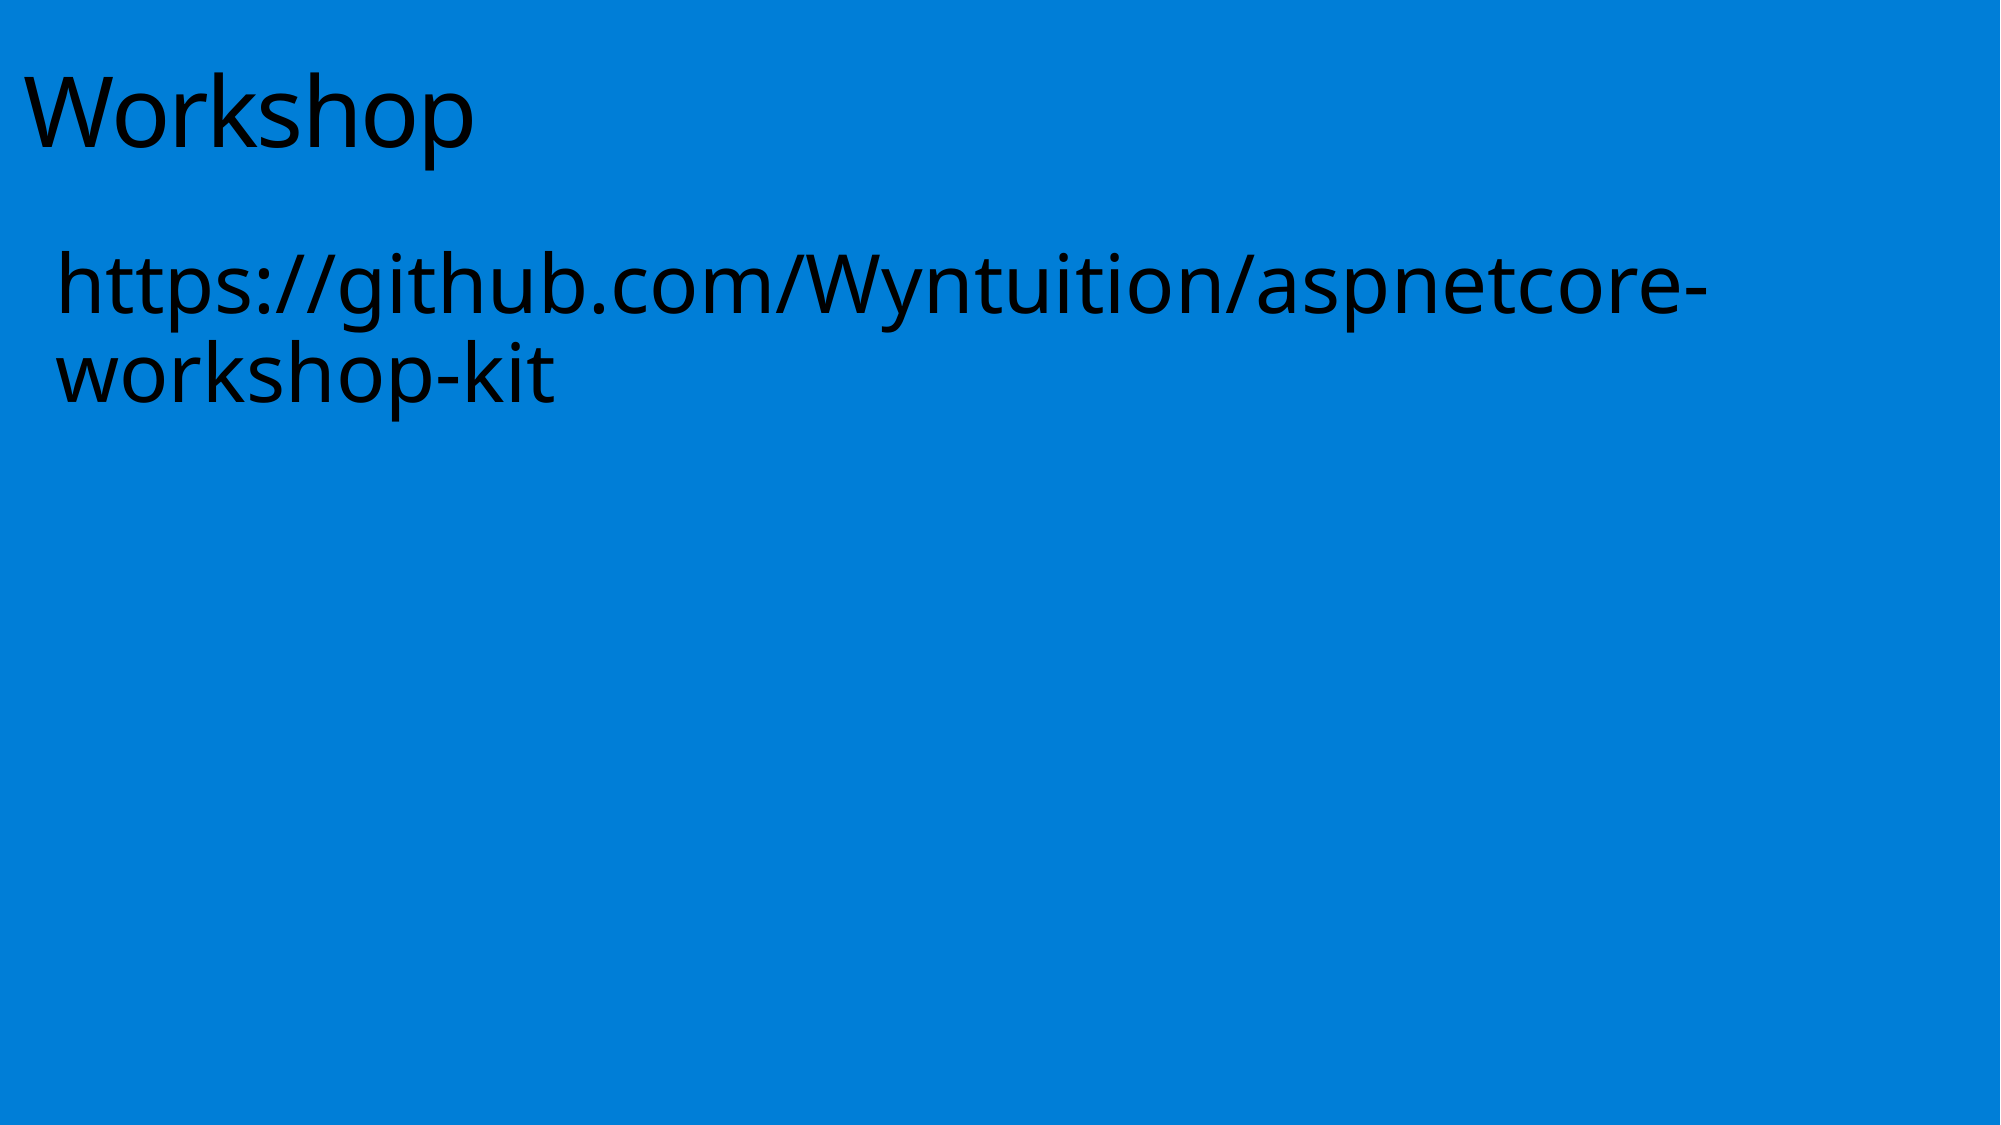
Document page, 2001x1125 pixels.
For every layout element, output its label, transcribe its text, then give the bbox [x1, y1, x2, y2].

title Workshop [0, 47, 1912, 196]
list https://github.com/Wyntuition/aspnetcore-workshop-kit [31, 228, 2000, 437]
